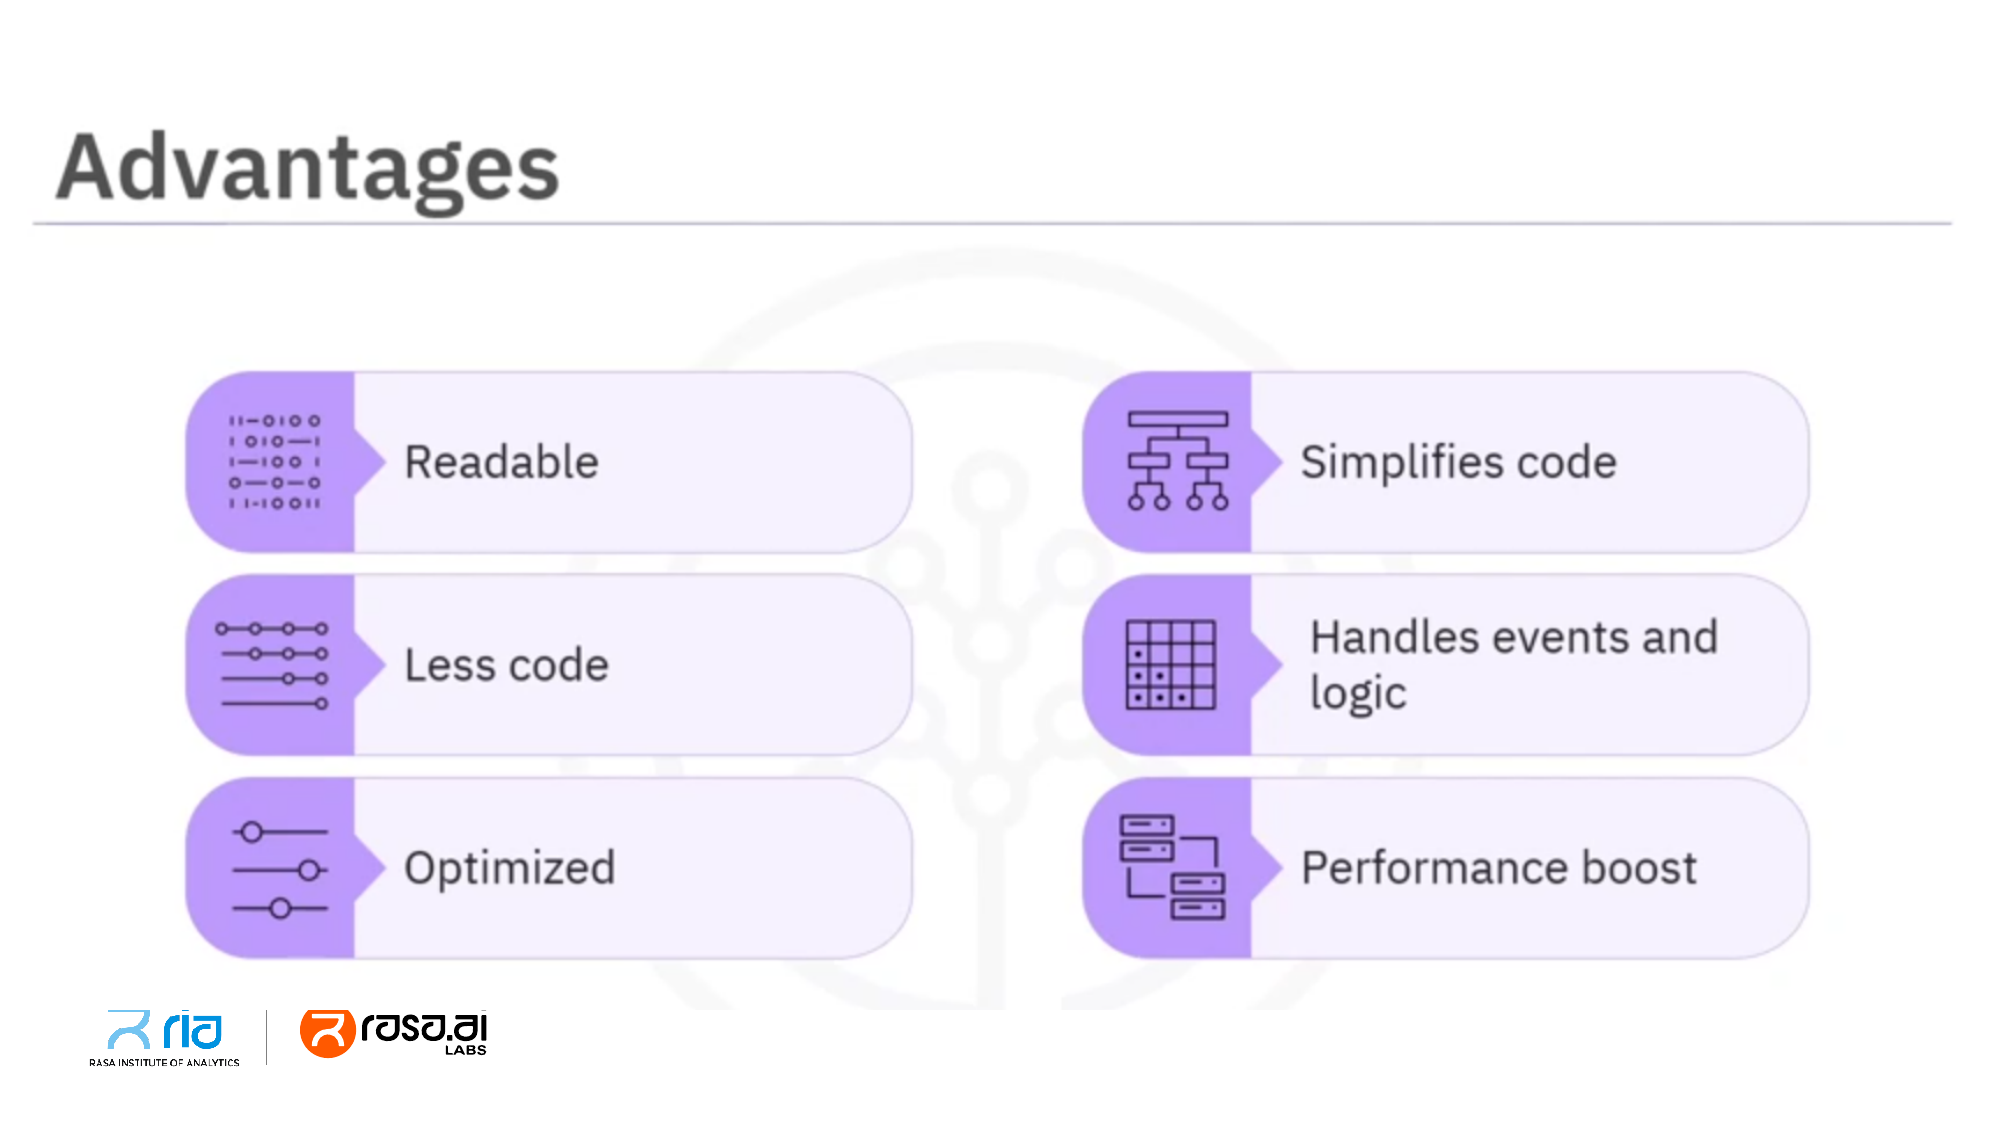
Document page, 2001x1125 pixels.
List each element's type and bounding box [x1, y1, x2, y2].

picture [0, 114, 2000, 1078]
